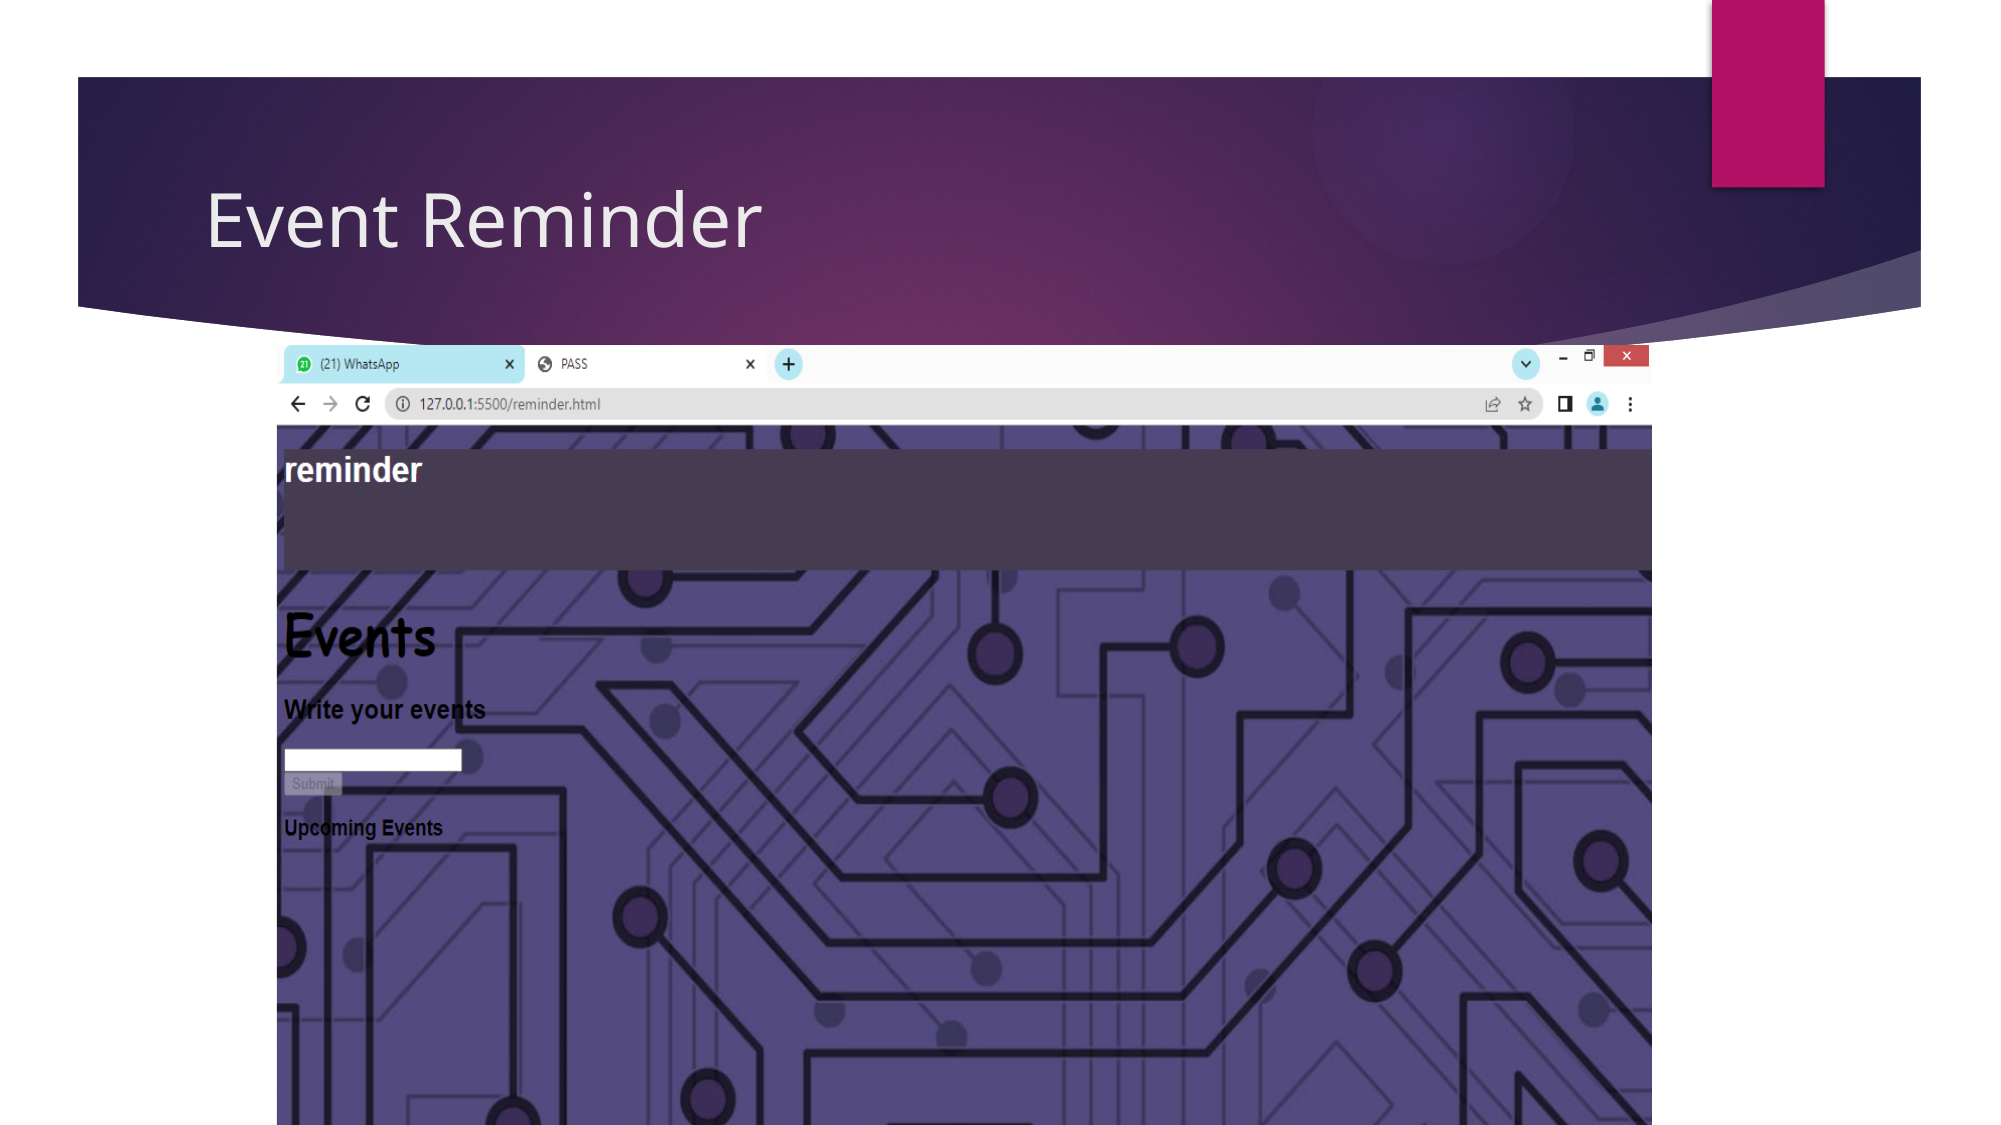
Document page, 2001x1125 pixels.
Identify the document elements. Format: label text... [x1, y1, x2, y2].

title Event Reminder [189, 159, 1627, 276]
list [276, 344, 1664, 1125]
